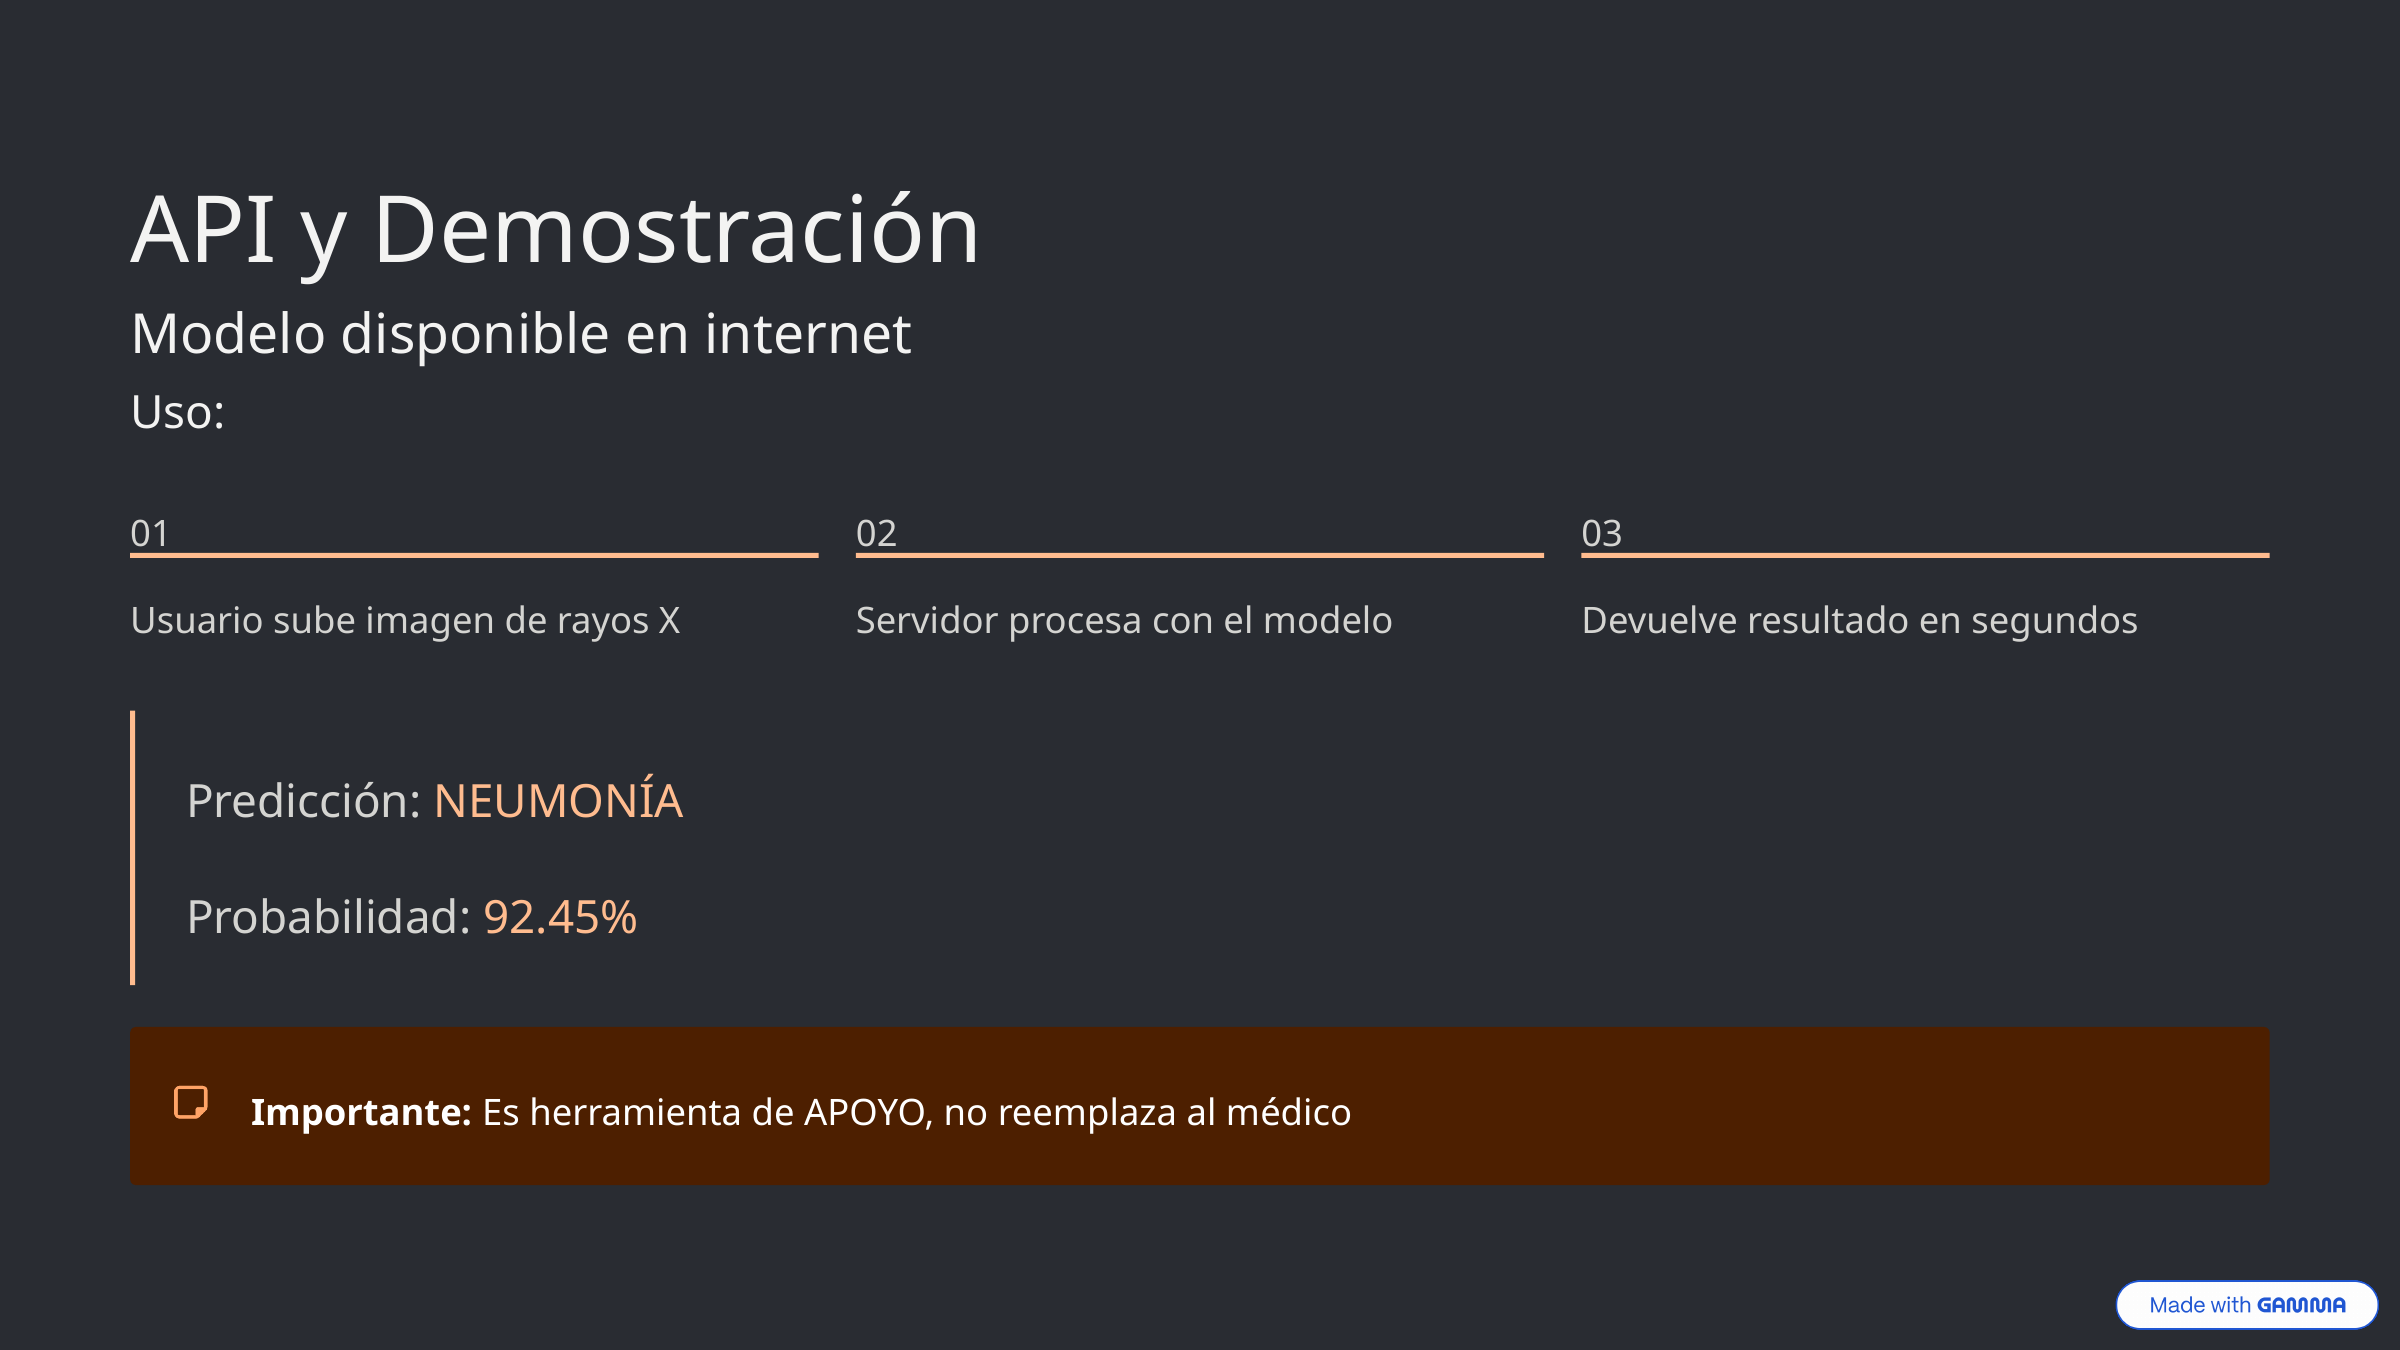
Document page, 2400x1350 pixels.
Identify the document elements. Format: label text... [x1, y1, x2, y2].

text_box [130, 710, 136, 986]
text_box [855, 552, 1545, 558]
text_box [1581, 552, 2270, 558]
text_box Devuelve resultado en segundos [1581, 581, 2270, 641]
text_box API y Demostración [130, 164, 1061, 282]
text_box 03 [1581, 494, 1619, 542]
text_box Usuario sube imagen de rayos X [130, 581, 819, 641]
text_box [130, 1026, 2270, 1186]
text_box Probabilidad: 92.45% [186, 868, 2270, 944]
text_box Modelo disponible en internet [130, 296, 892, 366]
text_box Servidor procesa con el modelo [855, 581, 1545, 641]
text_box 02 [855, 494, 893, 542]
text_box Predicción: NEUMONÍA [186, 752, 2270, 827]
picture [167, 1083, 214, 1121]
text_box Importante: Es herramienta de APOYO, no reemplaza al médico [251, 1073, 2233, 1133]
picture [2106, 1271, 2389, 1339]
text_box Uso: [130, 380, 596, 439]
text_box [130, 552, 819, 558]
text_box 01 [130, 494, 168, 542]
